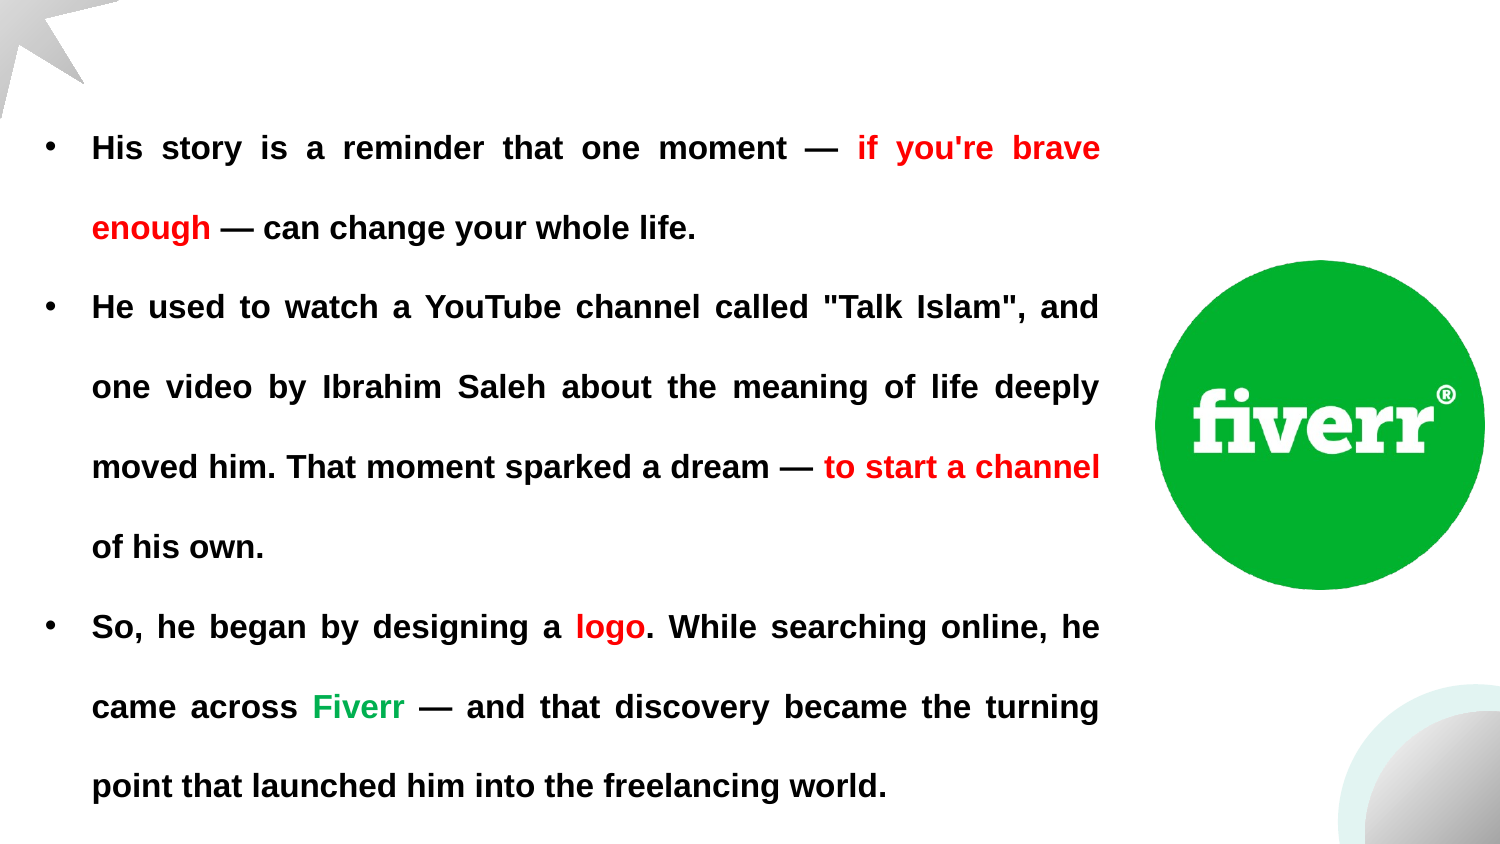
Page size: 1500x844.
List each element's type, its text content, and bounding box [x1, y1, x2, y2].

picture [1154, 259, 1485, 590]
text_box His story is a reminder that one moment — if you're brave enough — can change your whole life. He used to watch a YouTube channel called "Talk Islam", and one video by Ibrahim Saleh about the meaning of life deeply moved him. That moment sparked a dream — to start a channel of his own. So, he began by designing a logo. While searching online, he came across Fiverr — and that discovery became the turning point that launched him into the freelancing world. [30, 78, 1116, 812]
